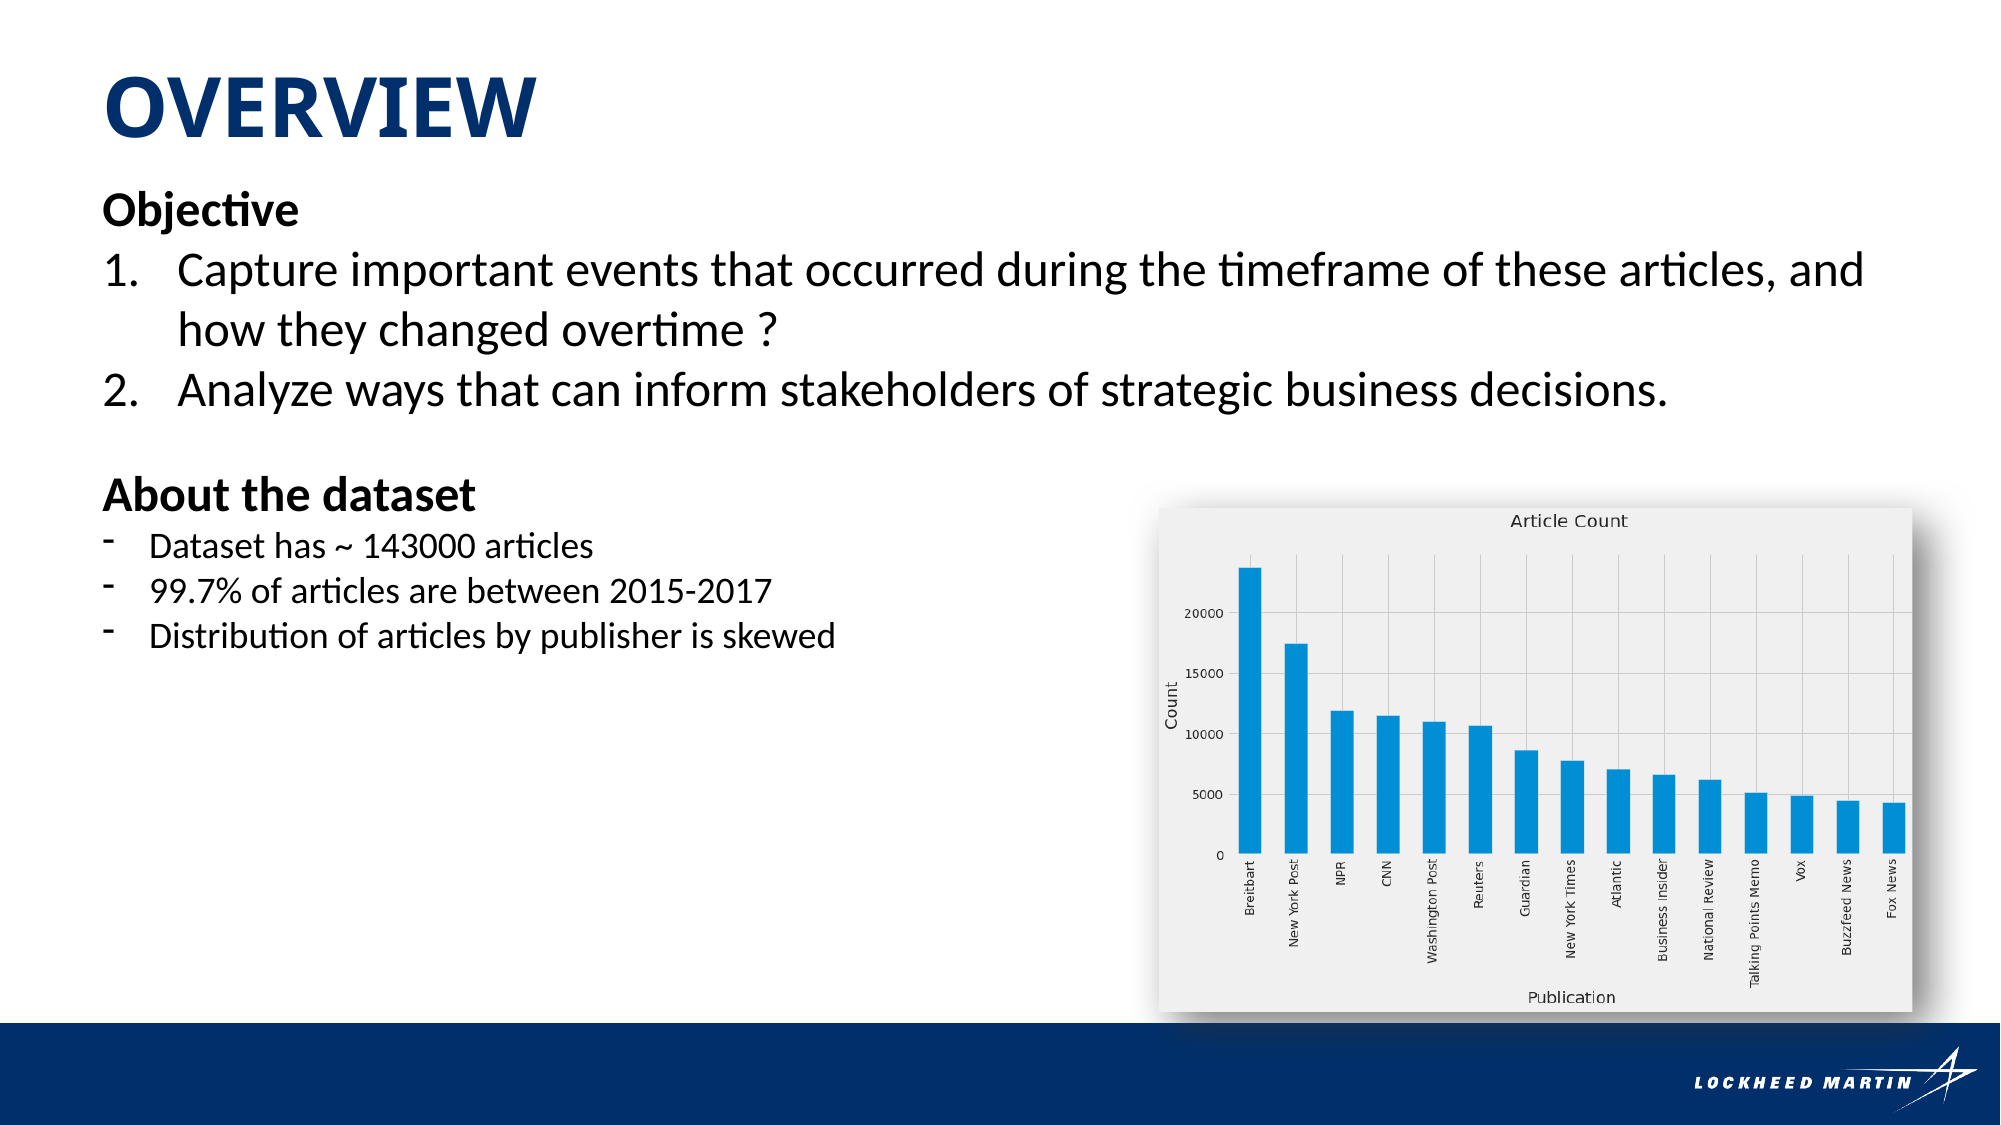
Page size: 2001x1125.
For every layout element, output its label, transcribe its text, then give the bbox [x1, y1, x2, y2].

list overview [87, 57, 1565, 154]
picture [1158, 508, 1913, 1013]
text_box Objective Capture important events that occurred during the timeframe of these articles, and how they changed overtime ? Analyze ways that can inform stakeholders of strategic business decisions. About the dataset Dataset has ~ 143000 articles 99.7% of articles are between 2015-2017 Distribution of articles by publisher is skewed [87, 168, 1973, 754]
